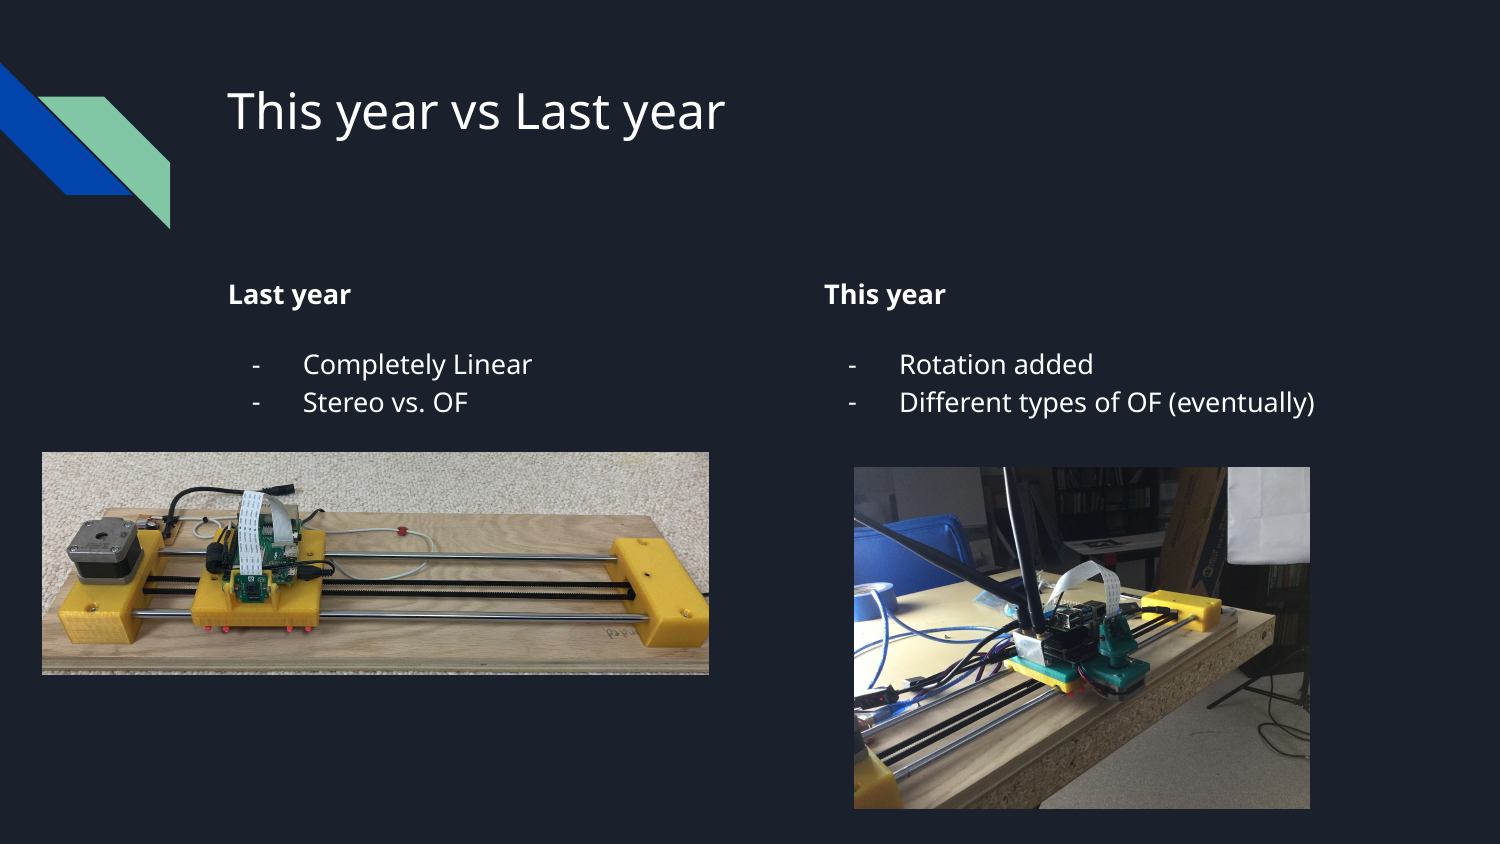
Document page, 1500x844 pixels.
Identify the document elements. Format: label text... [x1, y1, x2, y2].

picture [854, 467, 1310, 809]
list Last year Completely Linear Stereo vs. OF [212, 257, 772, 440]
title This year vs Last year [212, 64, 1368, 215]
list This year Rotation added Different types of OF (eventually) [809, 257, 1368, 453]
picture [42, 452, 710, 675]
